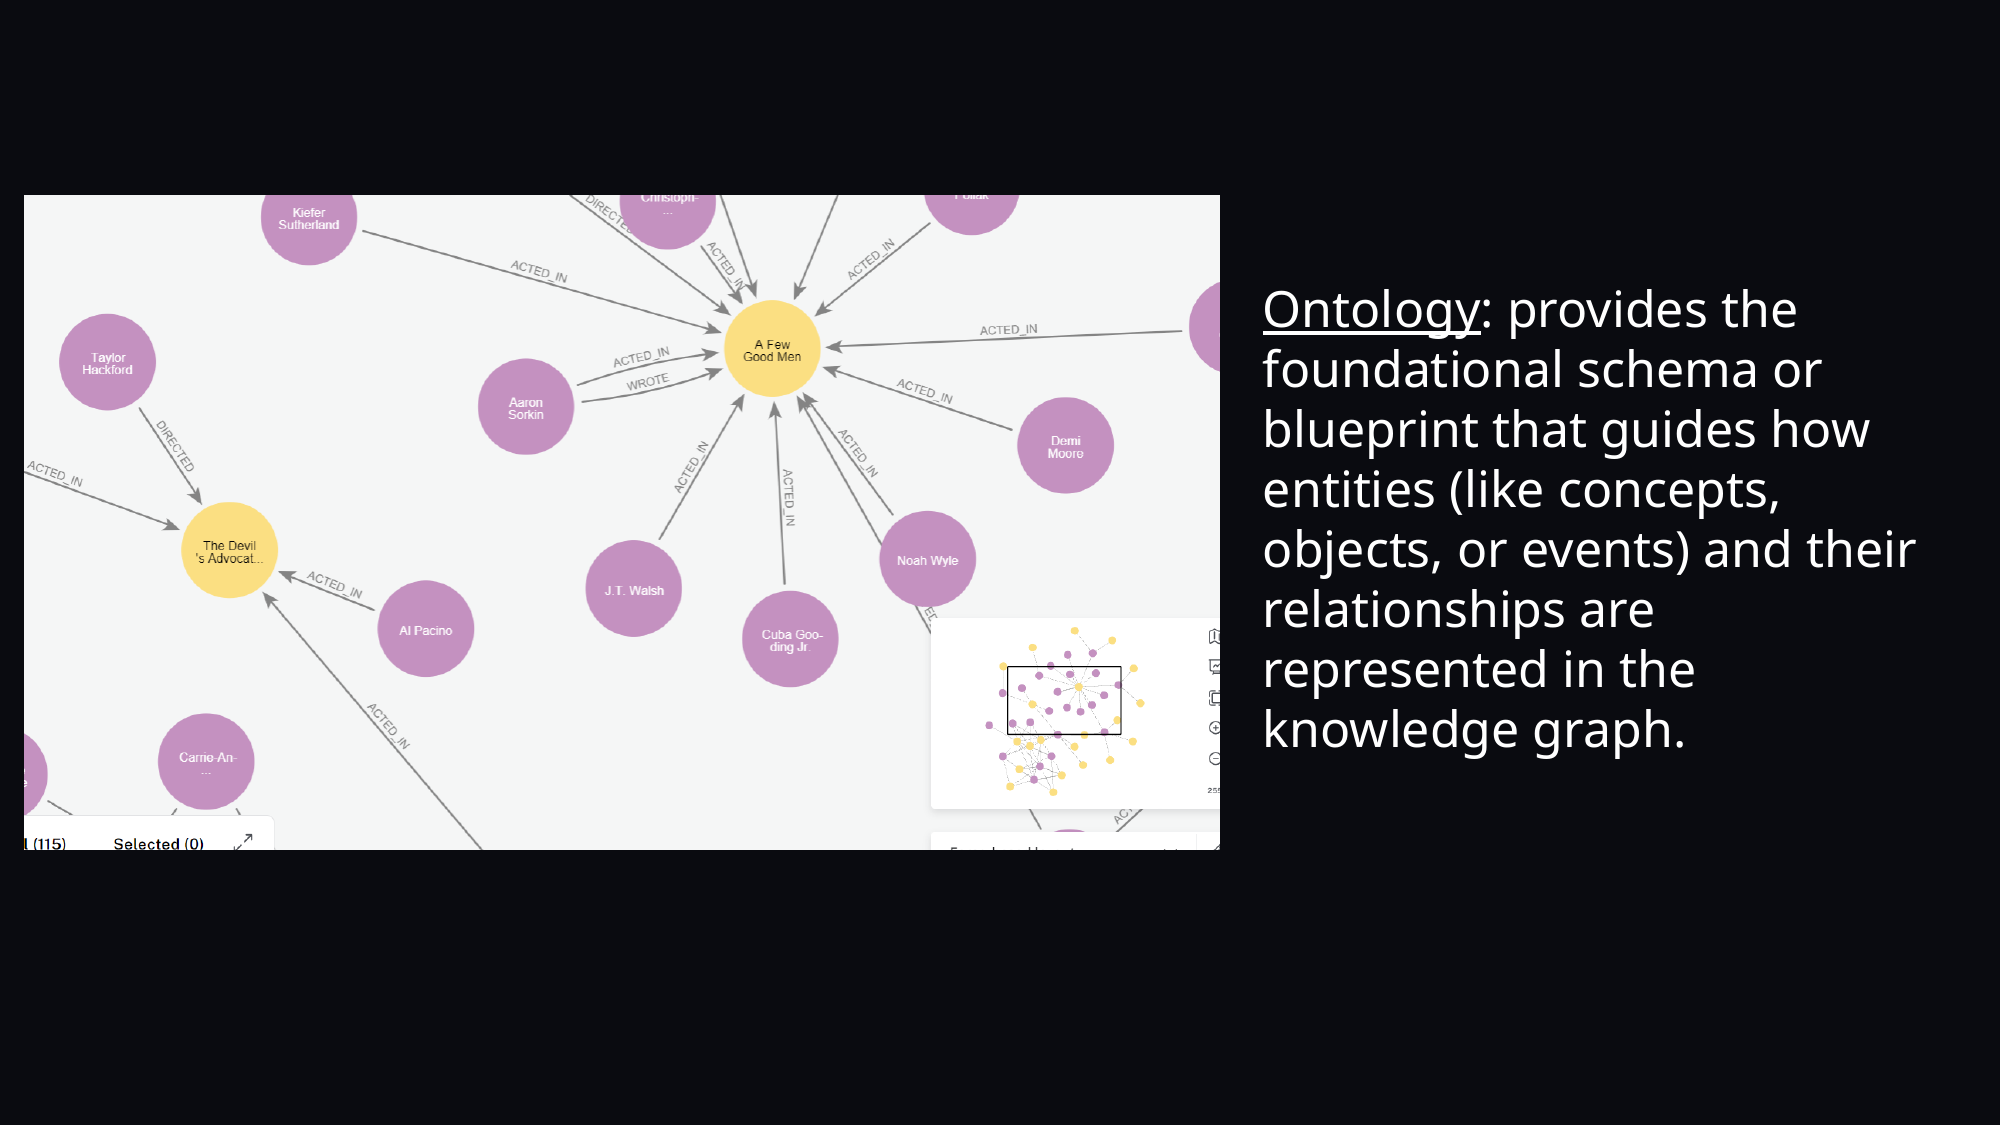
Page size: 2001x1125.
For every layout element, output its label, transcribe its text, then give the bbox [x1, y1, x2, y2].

text_box Ontology: provides the foundational schema or blueprint that guides how entities (like concepts, objects, or events) and their relationships are represented in the knowledge graph. [1262, 277, 1933, 768]
picture [24, 194, 1220, 850]
